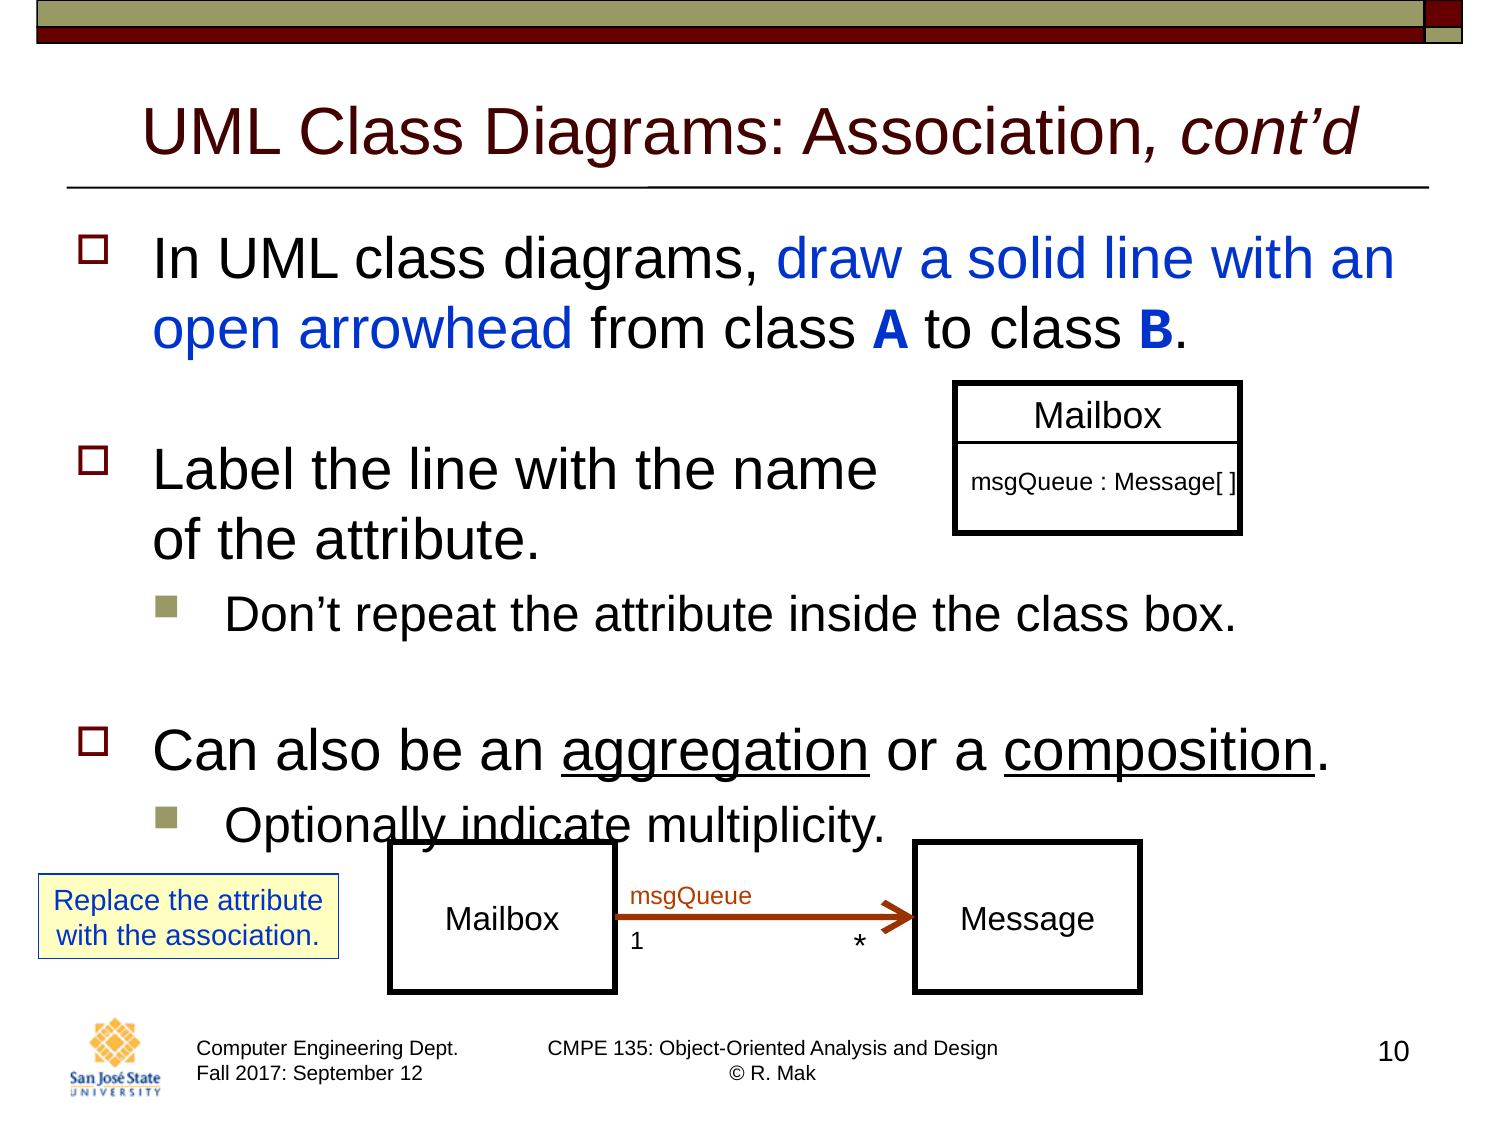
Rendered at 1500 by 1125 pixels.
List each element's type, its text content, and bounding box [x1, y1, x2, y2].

title UML Class Diagrams: Association, cont’d [75, 67, 1425, 175]
slide_number 10 [1335, 1025, 1425, 1100]
list In UML class diagrams, draw a solid line with an open arrowhead from class A to class B. Label the line with the name of the attribute. Don’t repeat the attribute inside the class box. Can also be an aggregation or a composition. Optionally indicate multiplicity. [60, 212, 1471, 829]
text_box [389, 841, 1141, 993]
picture [60, 1012, 166, 1112]
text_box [955, 382, 1254, 534]
text_box Replace the attribute with the association. [38, 874, 339, 959]
